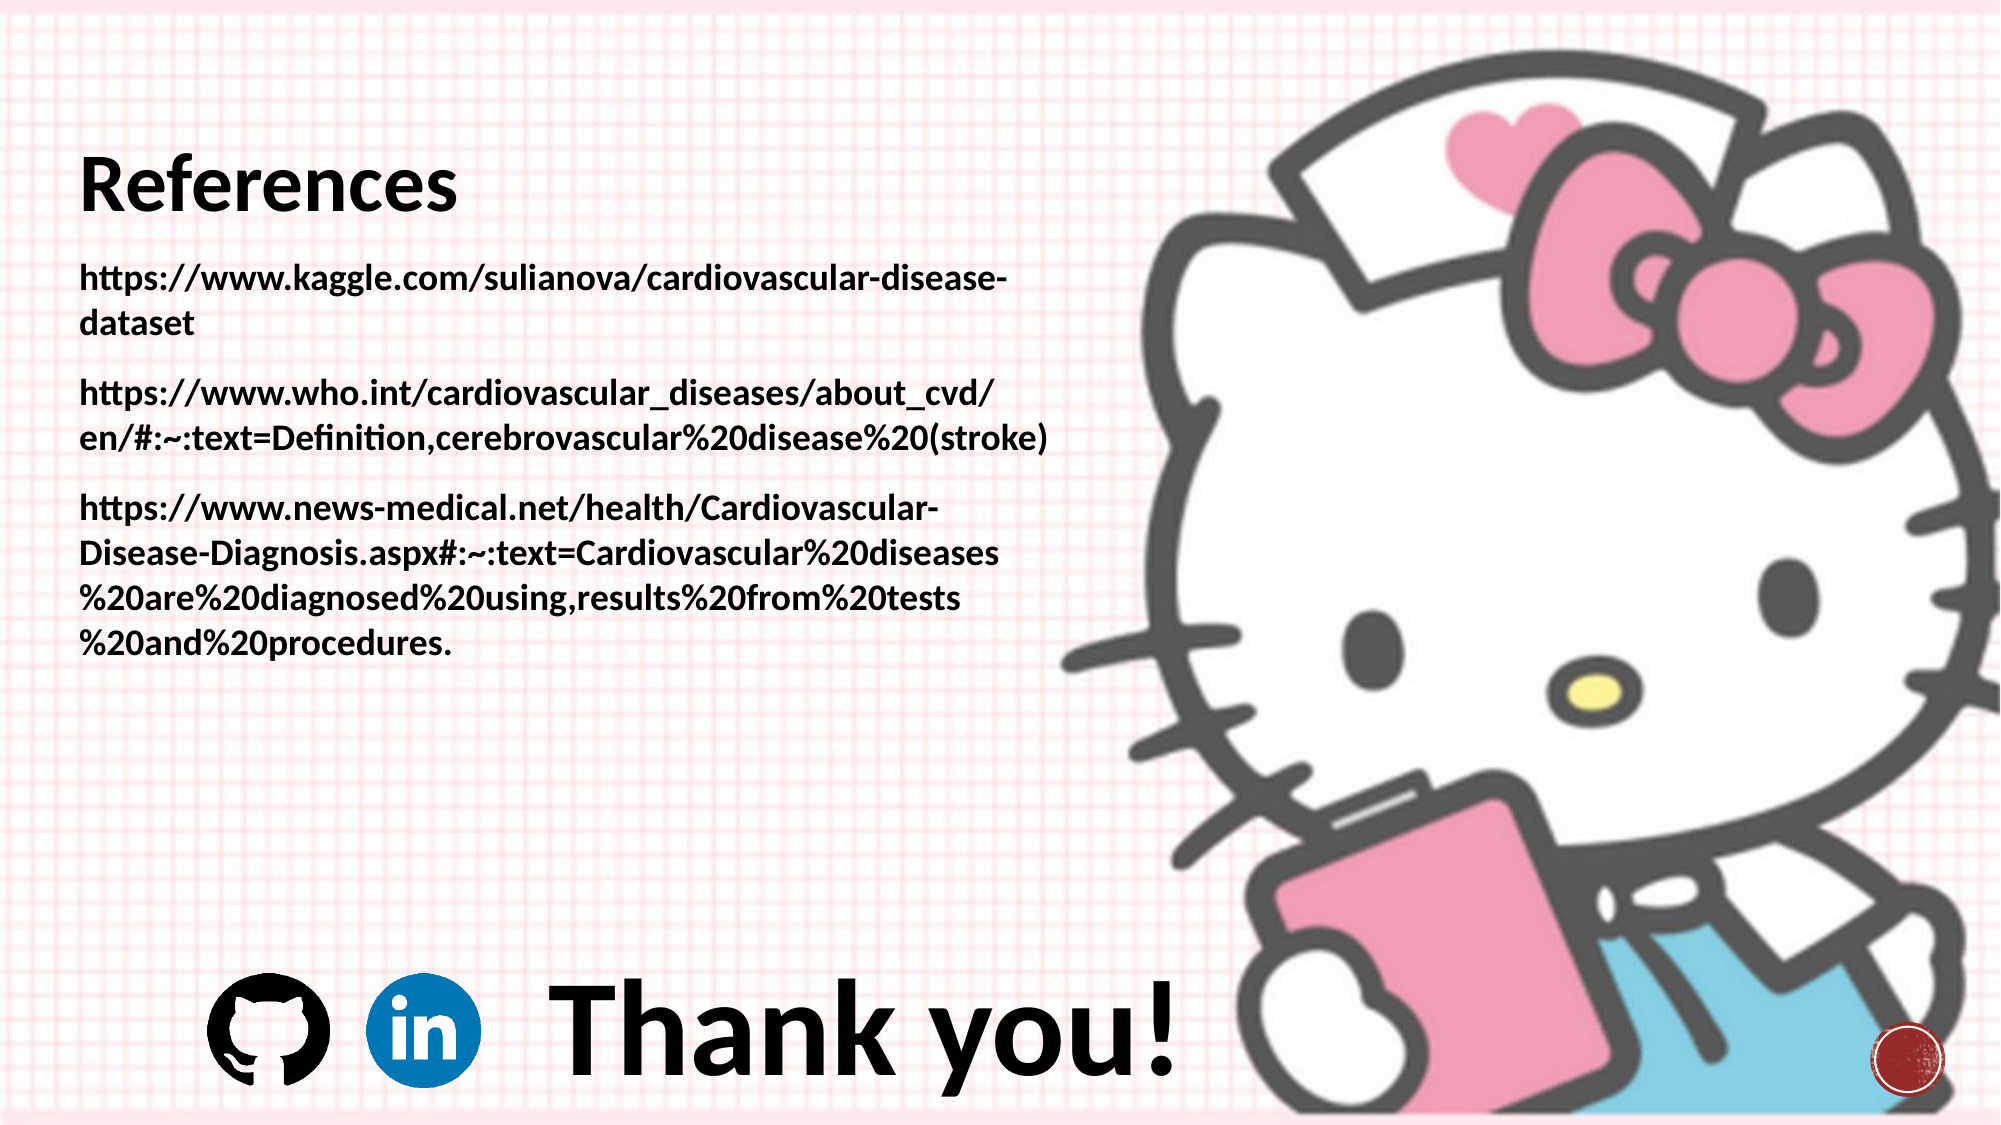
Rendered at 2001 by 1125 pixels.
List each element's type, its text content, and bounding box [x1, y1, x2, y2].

text_box References https://www.kaggle.com/sulianova/cardiovascular-disease-dataset https://www.who.int/cardiovascular_diseases/about_cvd/en/#:~:text=Definition,cerebrovascular%20disease%20(stroke) https://www.news-medical.net/health/Cardiovascular-Disease-Diagnosis.aspx#:~:text=Cardiovascular%20diseases%20are%20diagnosed%20using,results%20from%20tests%20and%20procedures. [32, 88, 1116, 746]
title Thank you! [517, 936, 1216, 1125]
picture [0, 0, 2001, 1125]
